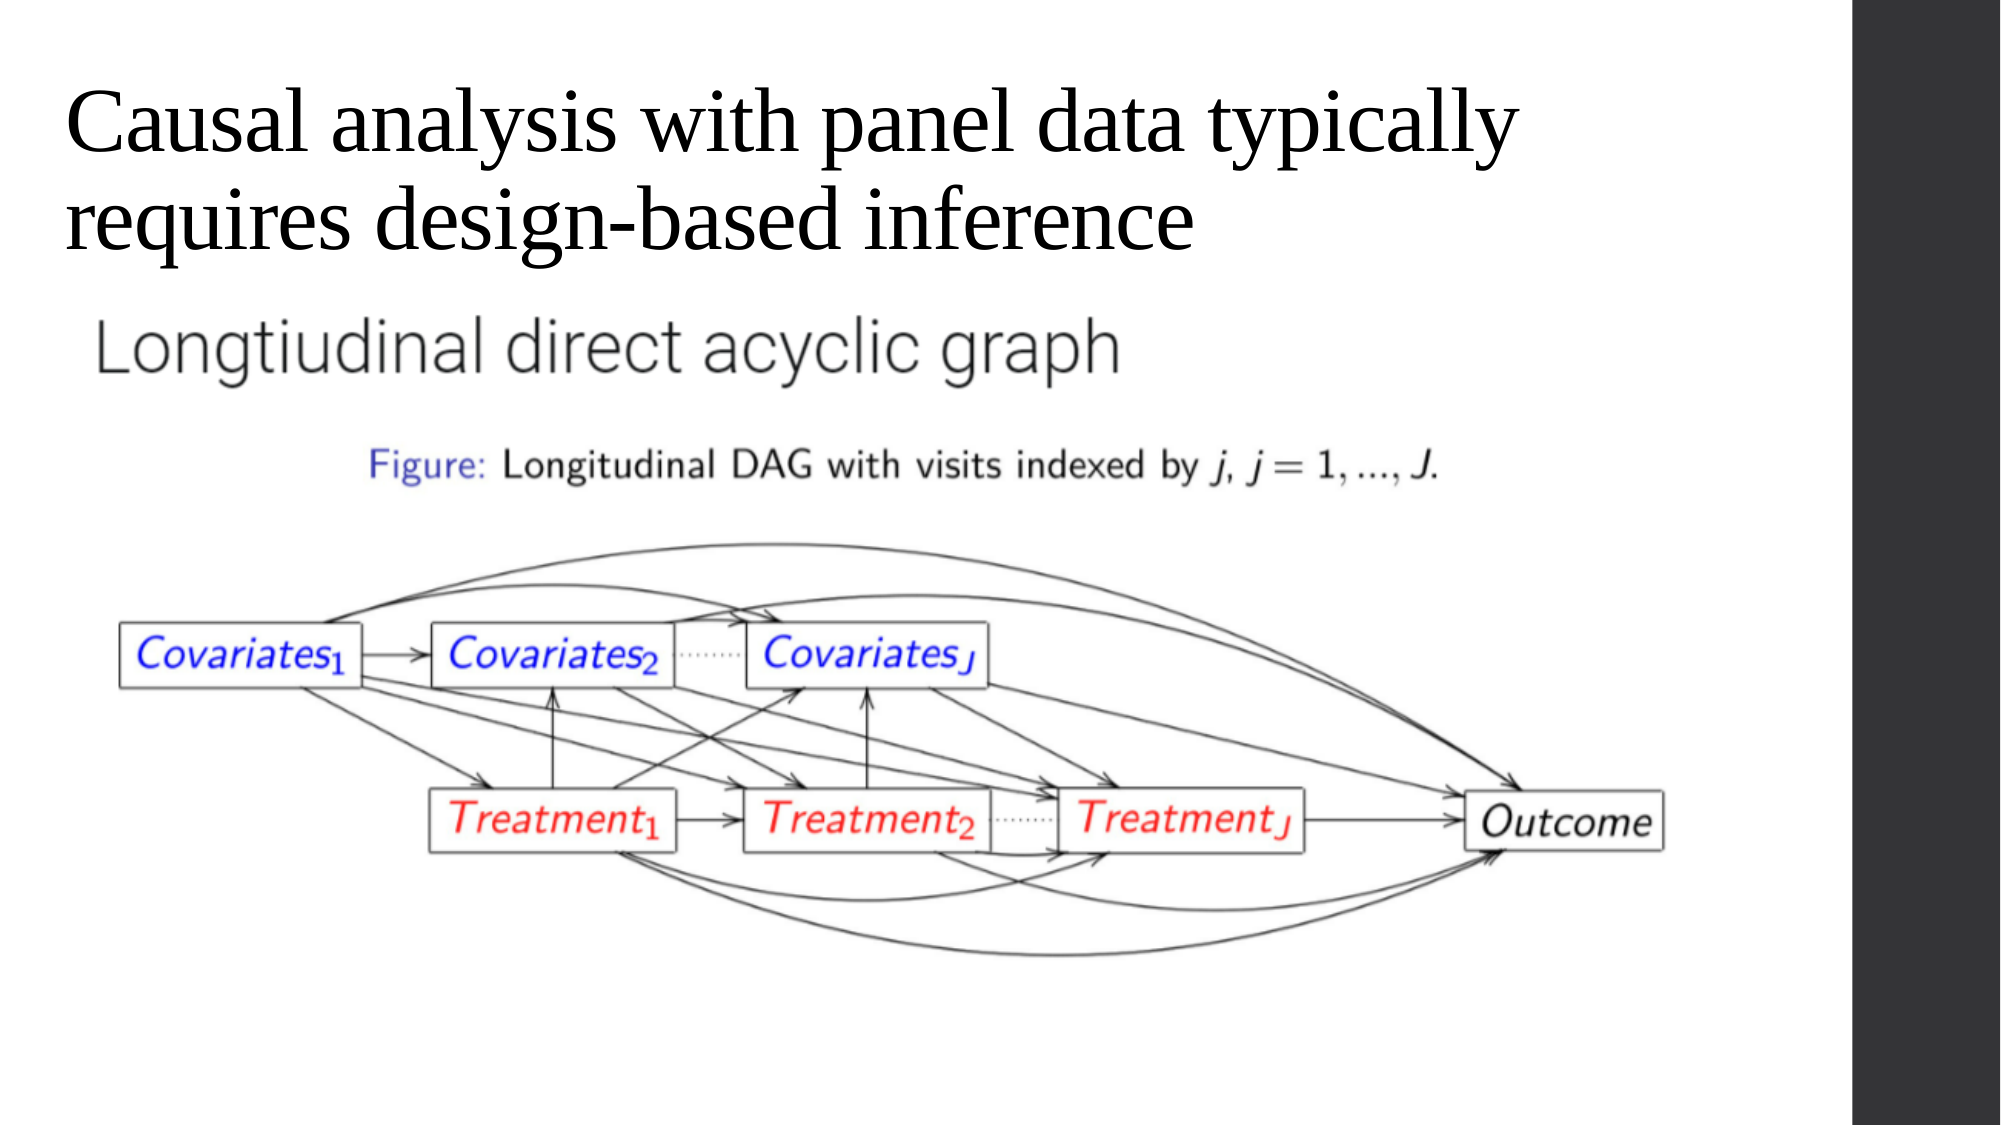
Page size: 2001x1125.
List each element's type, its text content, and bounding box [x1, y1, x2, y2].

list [62, 280, 1751, 1004]
title Causal analysis with panel data typically requires design-based inference [50, 60, 1797, 278]
